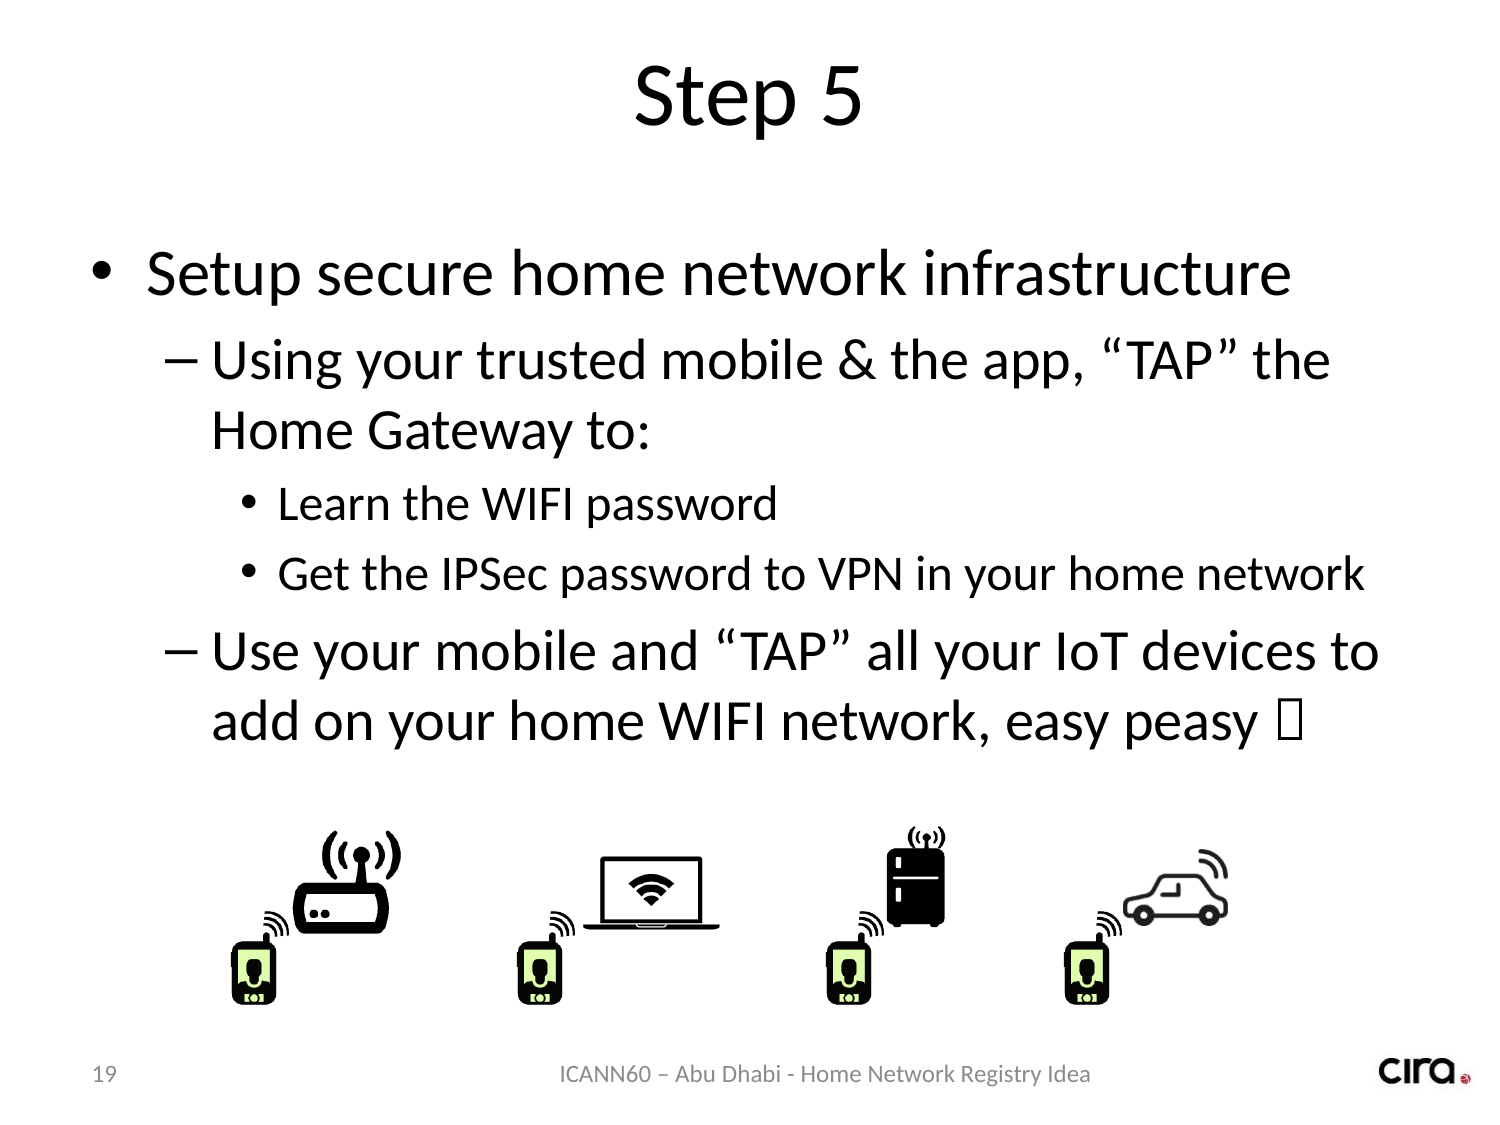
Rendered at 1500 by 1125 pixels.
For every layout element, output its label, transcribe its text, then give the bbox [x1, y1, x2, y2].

picture [1039, 849, 1228, 1012]
picture [206, 822, 407, 1012]
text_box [867, 822, 964, 934]
list Setup secure home network infrastructure Using your trusted mobile & the app, “TAP” the Home Gateway to: Learn the WIFI password Get the IPSec password to VPN in your home network Use your mobile and “TAP” all your IoT devices to add on your home WIFI network, easy peasy  [75, 221, 1425, 965]
picture [801, 904, 908, 1012]
picture [1364, 1051, 1483, 1094]
slide_number 19 [76, 1042, 427, 1103]
title Step 5 [75, 0, 1425, 183]
footer ICANN60 – Abu Dhabi - Home Network Registry Idea [477, 1042, 1176, 1103]
picture [492, 822, 722, 1012]
